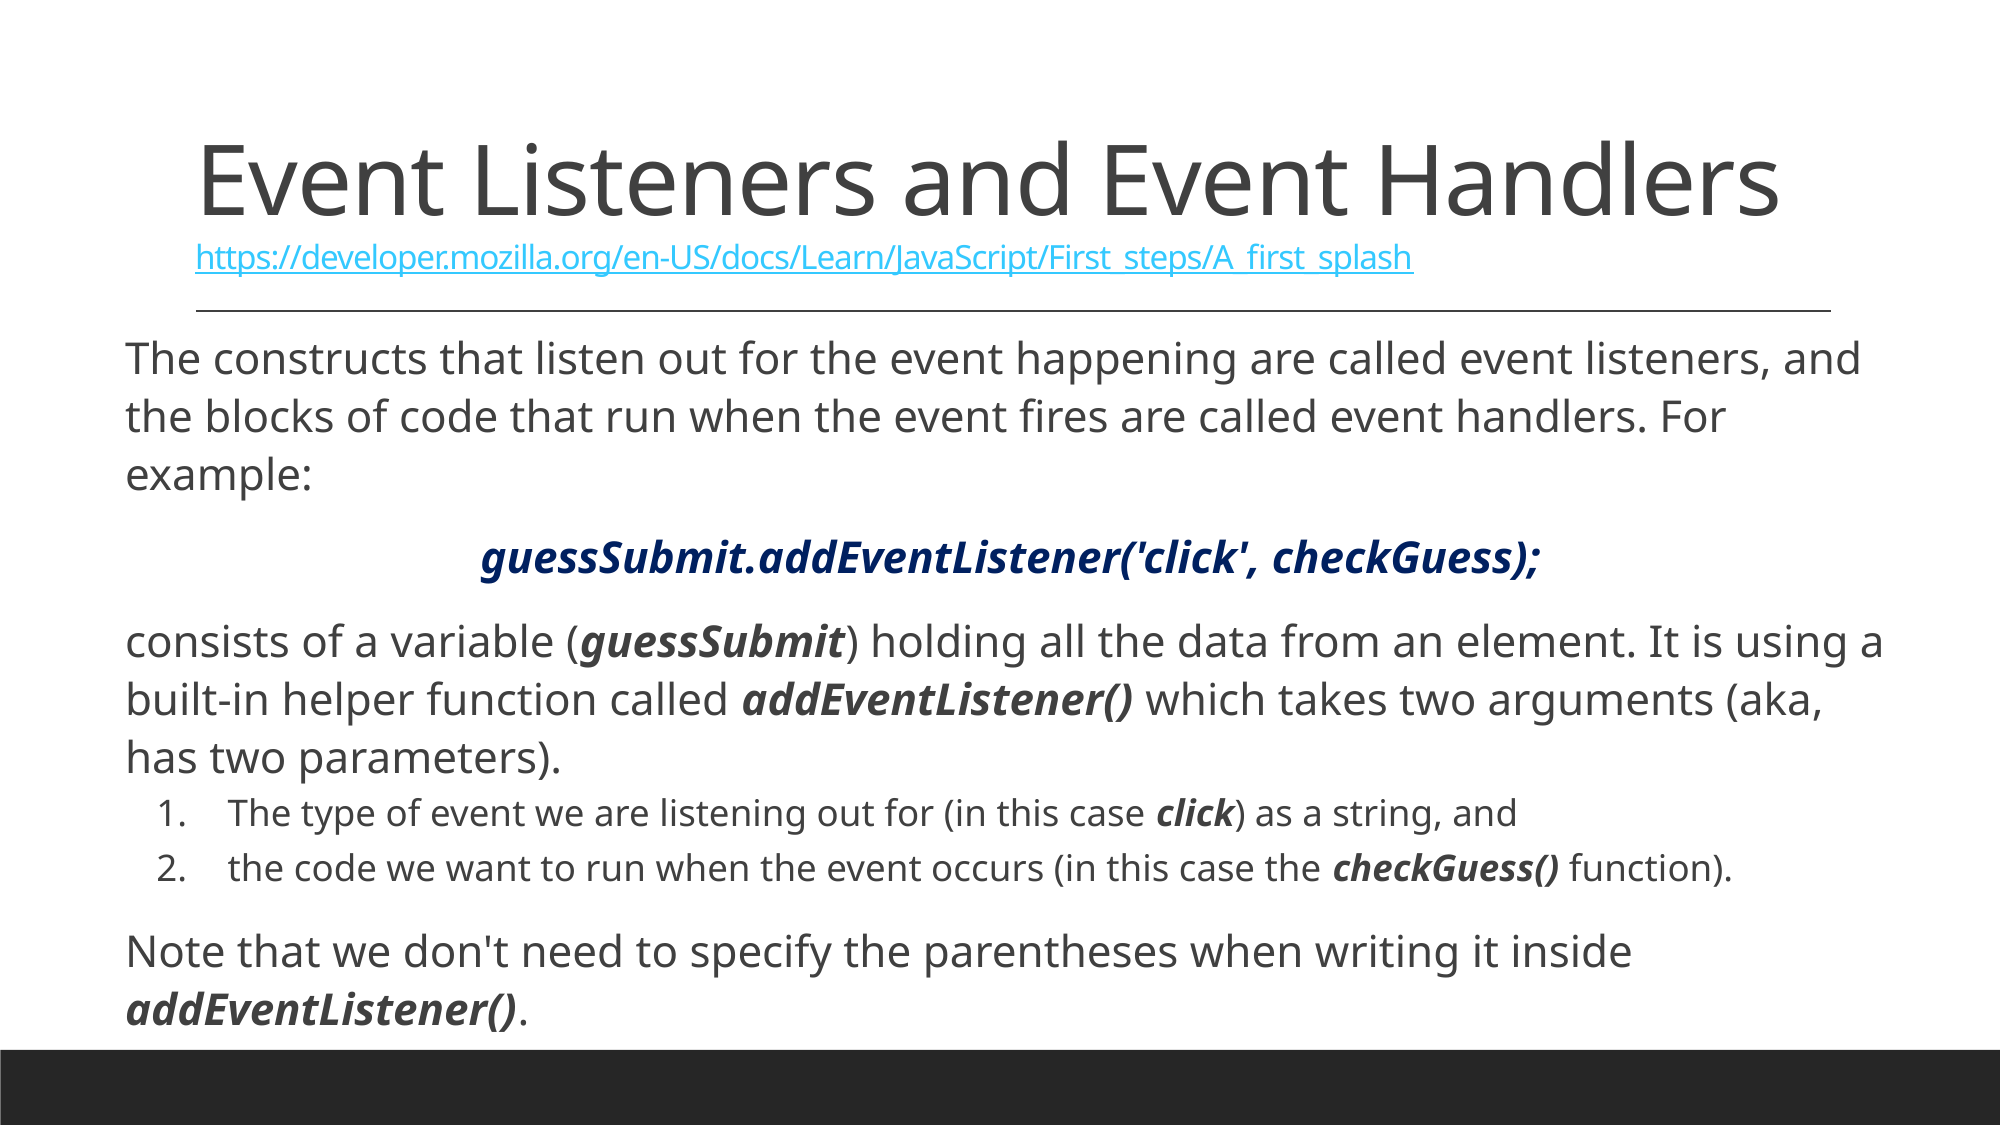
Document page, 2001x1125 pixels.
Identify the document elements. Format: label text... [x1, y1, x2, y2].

list The constructs that listen out for the event happening are called event listeners, and the blocks of code that run when the event fires are called event handlers. For example: guessSubmit.addEventListener('click', checkGuess); consists of a variable (guessSubmit) holding all the data from an element. It is using a built-in helper function called addEventListener() which takes two arguments (aka, has two parameters). The type of event we are listening out for (in this case click) as a string, and the code we want to run when the event occurs (in this case the checkGuess() function). Note that we don't need to specify the parentheses when writing it inside addEventListener(). [110, 317, 1909, 1048]
title Event Listeners and Event Handlers https://developer.mozilla.org/en-US/docs/Learn/JavaScript/First_steps/A_first_splash [180, 47, 1830, 285]
